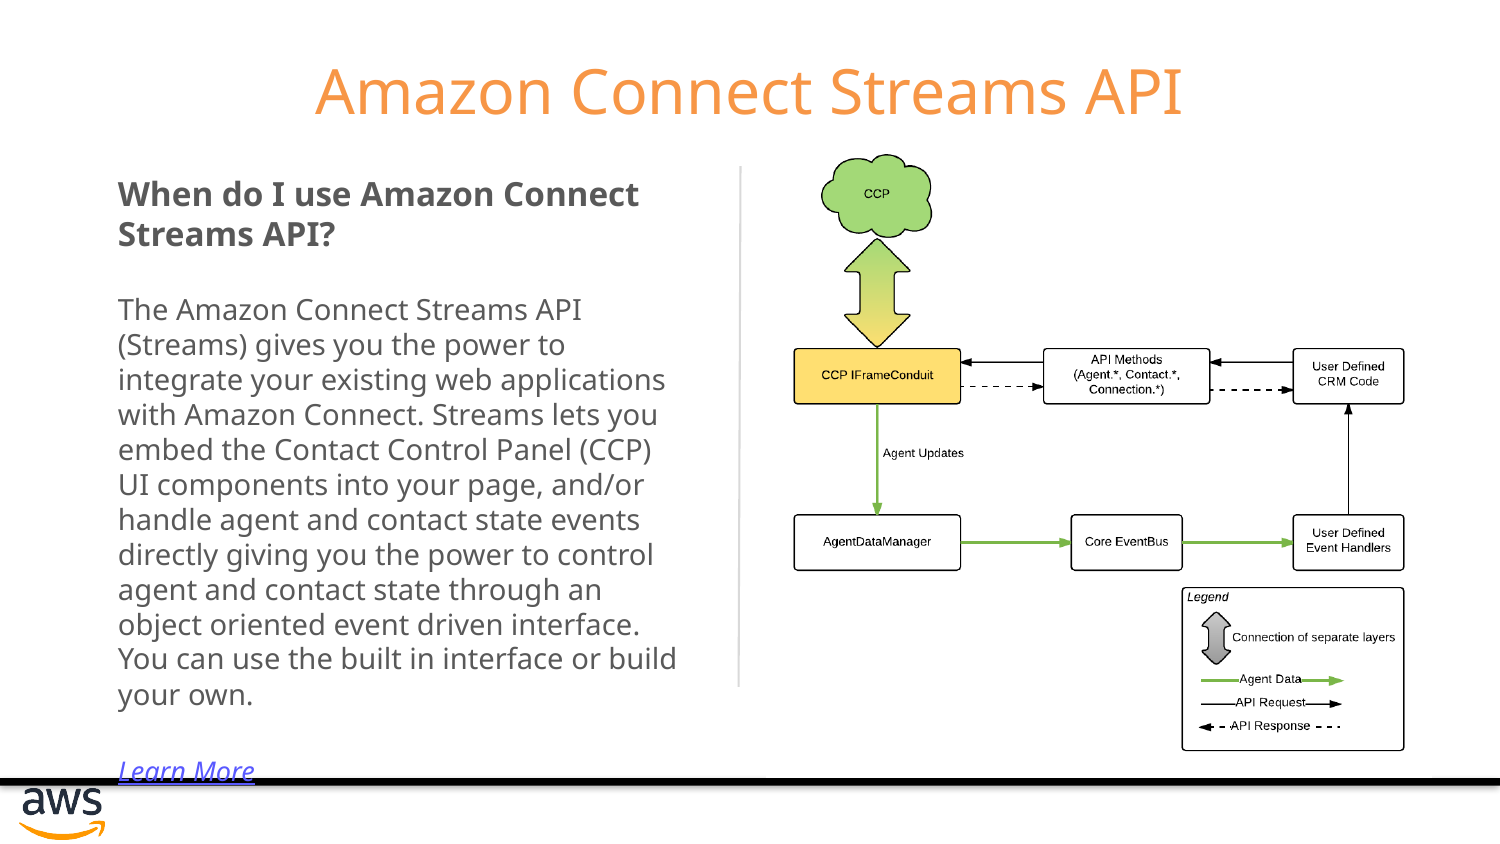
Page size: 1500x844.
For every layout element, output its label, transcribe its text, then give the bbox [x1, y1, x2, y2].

picture [19, 788, 105, 840]
picture [766, 122, 1433, 779]
title Amazon Connect Streams API [0, 45, 1500, 140]
list When do I use Amazon Connect Streams API? The Amazon Connect Streams API (Streams) gives you the power to integrate your existing web applications with Amazon Connect. Streams lets you embed the Contact Control Panel (CCP) UI components into your page, and/or handle agent and contact state events directly giving you the power to control agent and contact state through an object oriented event driven interface. You can use the built in interface or build your own. Learn More [103, 166, 703, 778]
